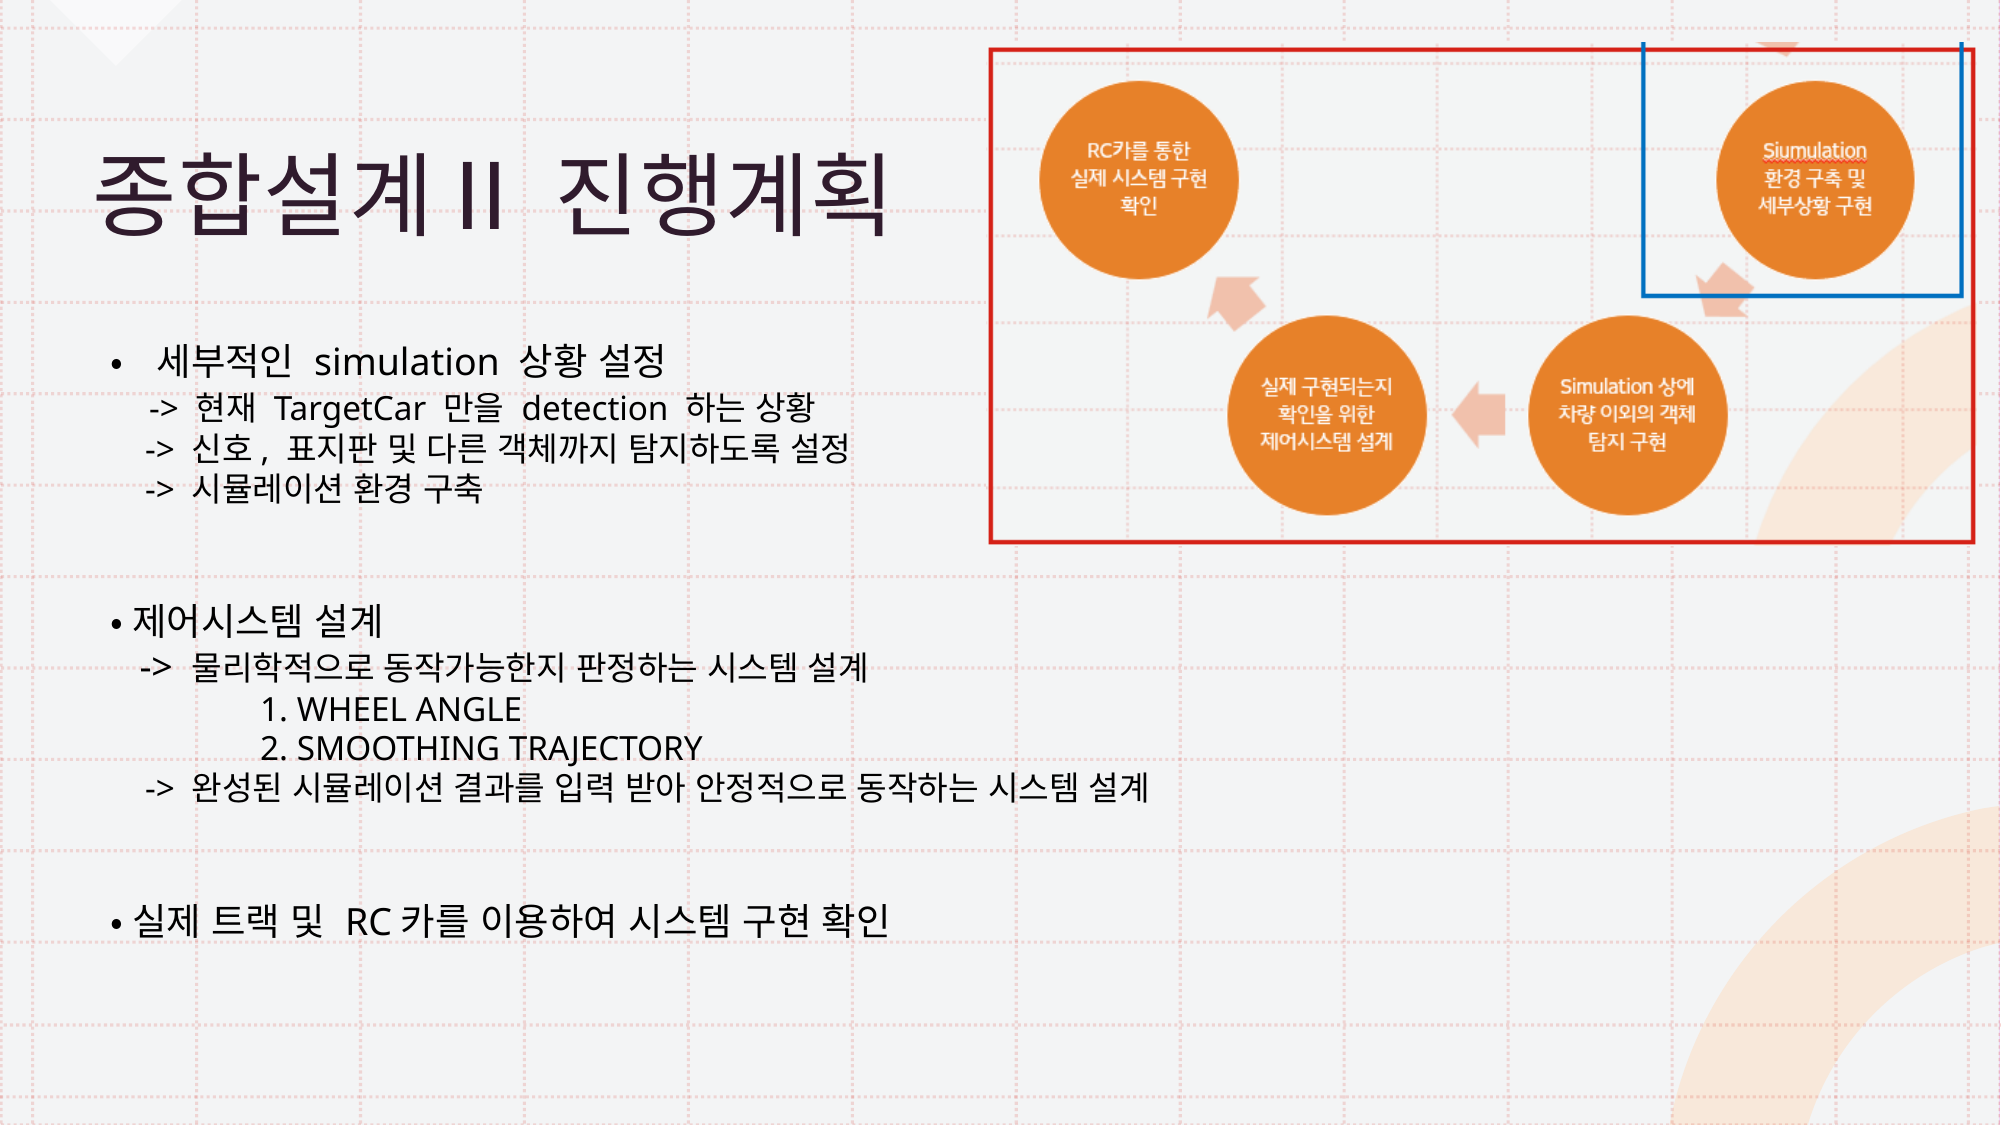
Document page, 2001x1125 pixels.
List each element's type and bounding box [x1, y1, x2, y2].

text_box [0, 0, 2000, 1125]
picture [986, 42, 1977, 546]
